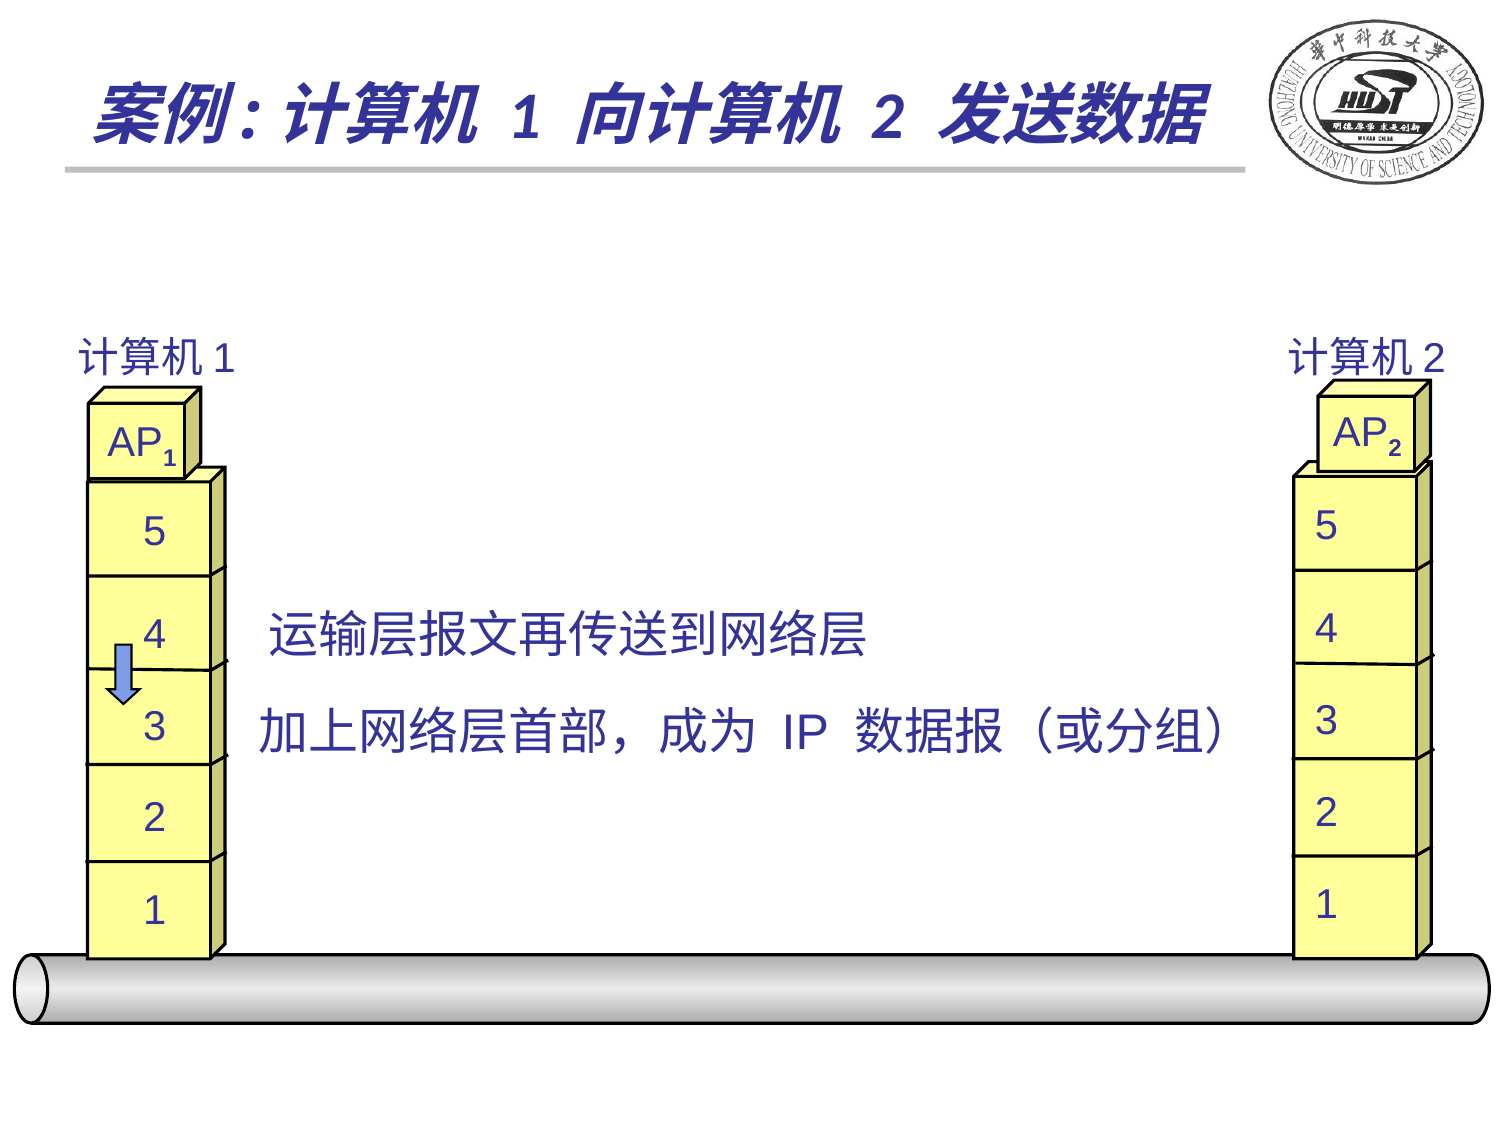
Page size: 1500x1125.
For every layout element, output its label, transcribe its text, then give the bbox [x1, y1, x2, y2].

text_box AP1 [92, 407, 192, 479]
title 案例:计算机 1 向计算机 2 发送数据 [76, 42, 1315, 160]
text_box [87, 467, 225, 575]
text_box 5 [128, 496, 182, 562]
text_box 服 务 用 户 [14, 954, 48, 1023]
text_box 1 [128, 875, 182, 941]
text_box 3 [1300, 685, 1354, 750]
text_box [1291, 846, 1433, 856]
text_box [1317, 389, 1431, 472]
text_box [87, 765, 211, 861]
text_box [132, 660, 229, 671]
text_box [87, 565, 227, 576]
text_box [1295, 654, 1435, 665]
text_box [87, 854, 225, 959]
text_box 2 [128, 782, 182, 848]
text_box [85, 851, 227, 862]
text_box AP2 [1318, 397, 1417, 469]
text_box 4 [128, 599, 182, 665]
picture [1257, 18, 1489, 185]
text_box [1293, 461, 1432, 570]
text_box [87, 576, 211, 764]
text_box [85, 754, 229, 765]
text_box [14, 954, 1490, 1024]
text_box [1291, 748, 1435, 759]
text_box 2 [1300, 777, 1354, 842]
text_box [1293, 848, 1432, 959]
text_box 3 [128, 690, 182, 756]
text_box [1293, 560, 1433, 571]
text_box 4 [1300, 593, 1354, 659]
text_box [1293, 759, 1417, 855]
text_box [107, 644, 140, 705]
text_box 5 [1300, 490, 1354, 556]
text_box 计算机 1 [63, 323, 251, 389]
text_box 加上网络层首部，成为 IP 数据报（或分组） [243, 692, 1269, 768]
text_box 计算机 2 [1272, 323, 1461, 389]
text_box [88, 387, 201, 479]
text_box [1293, 571, 1417, 758]
text_box 1 [1300, 869, 1354, 935]
text_box 运输层报文再传送到网络层 [254, 594, 884, 670]
